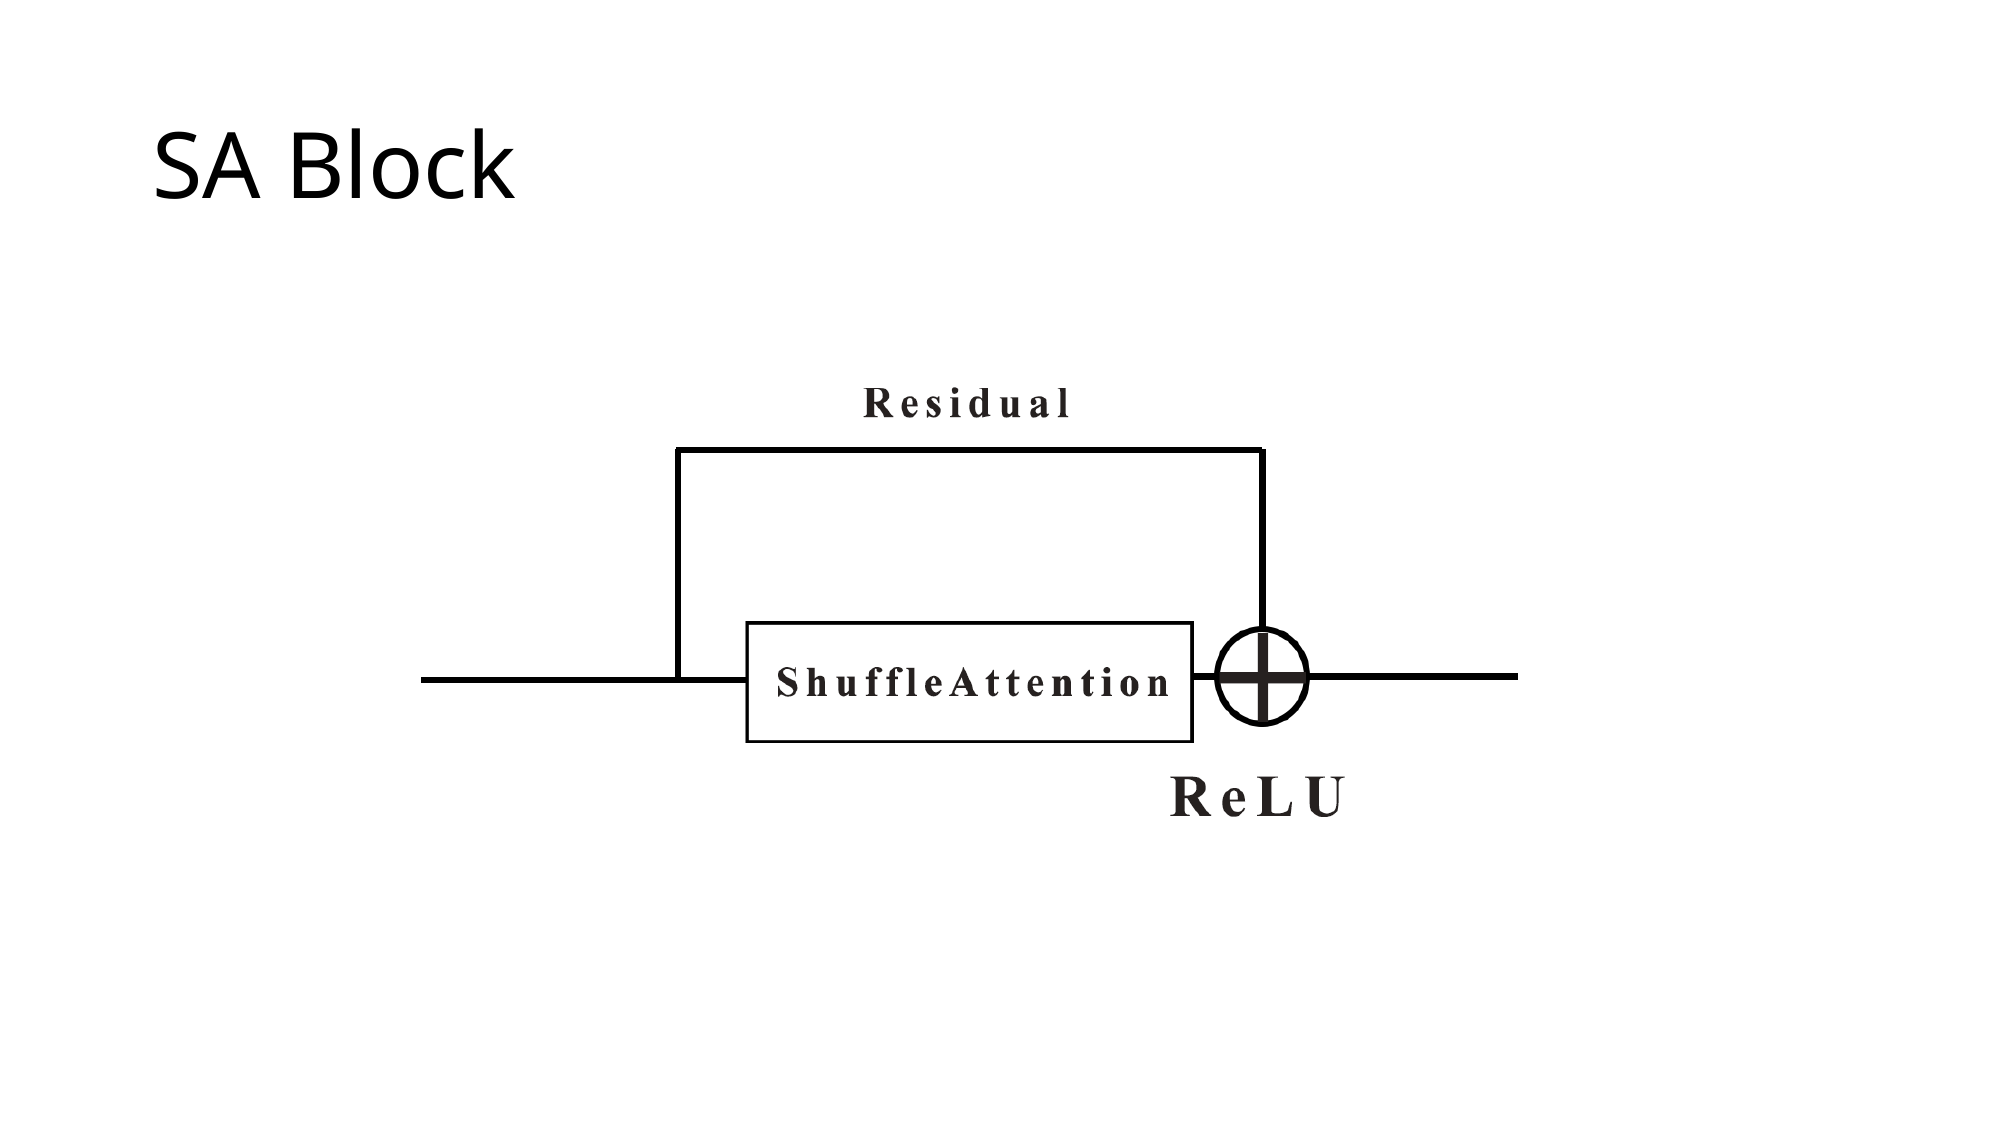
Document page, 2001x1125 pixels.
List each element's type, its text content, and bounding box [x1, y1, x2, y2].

title SA Block [137, 59, 1863, 278]
picture [292, 308, 1614, 882]
